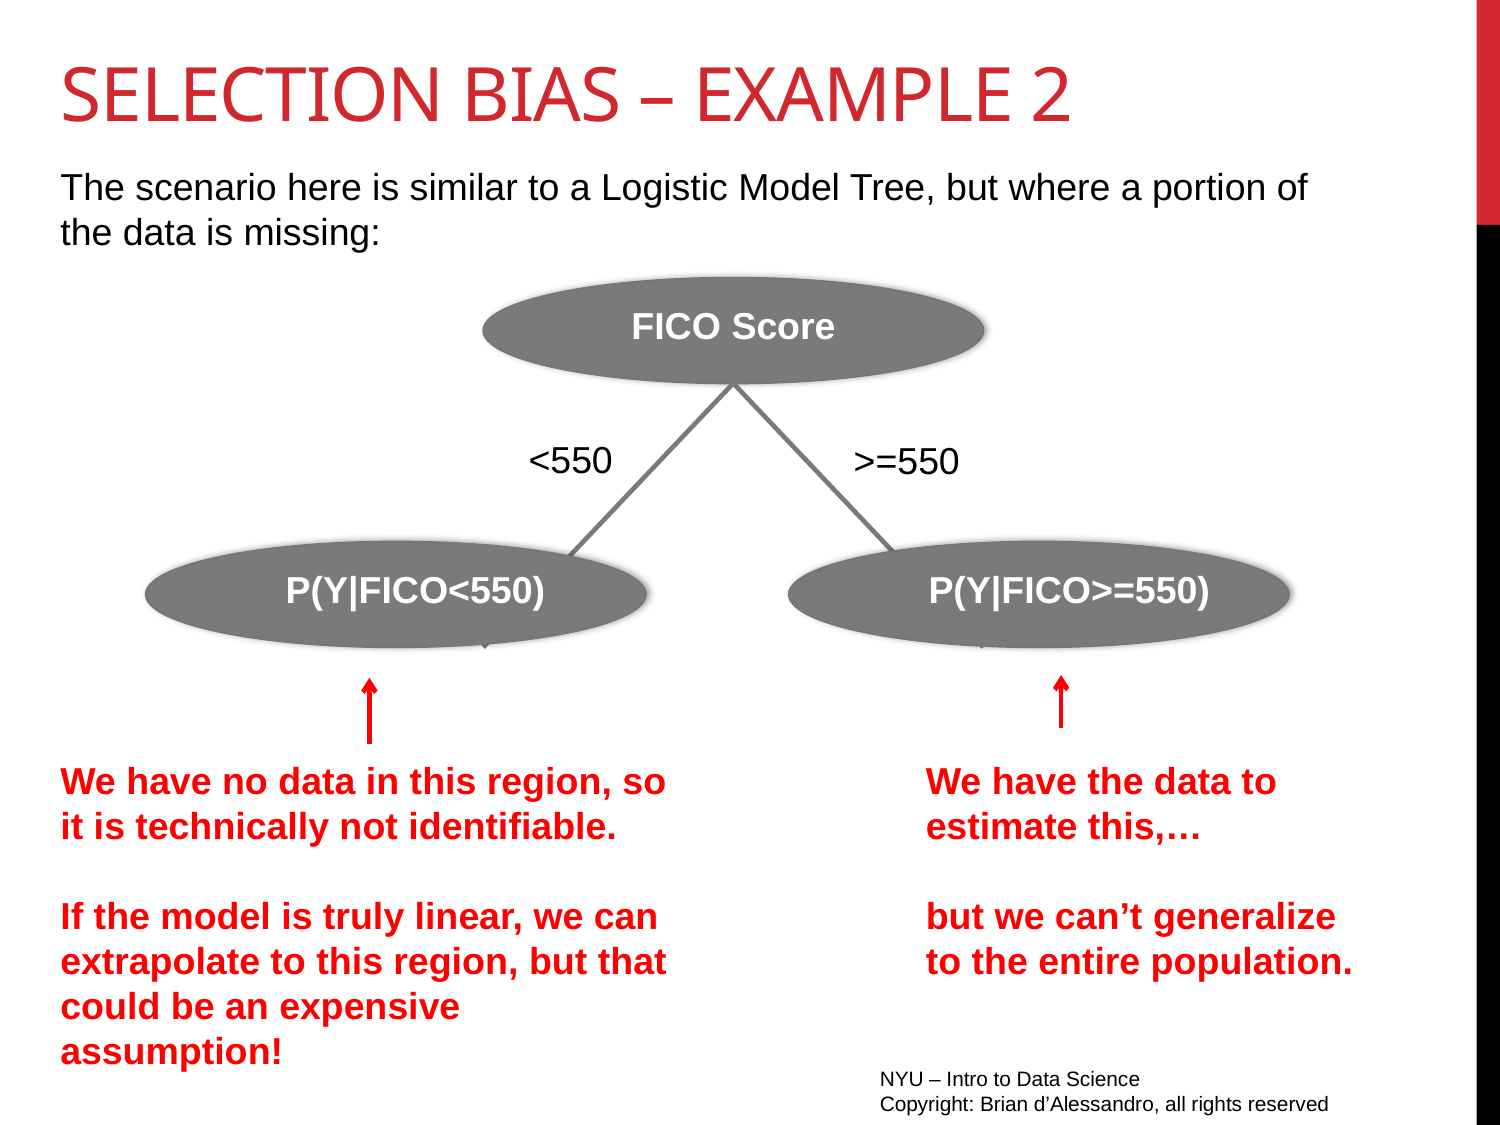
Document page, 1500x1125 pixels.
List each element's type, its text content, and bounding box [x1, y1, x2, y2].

text_box We have no data in this region, so it is technically not identifiable. If the model is truly linear, we can extrapolate to this region, but that could be an expensive assumption! [45, 749, 689, 1080]
text_box The scenario here is similar to a Logistic Model Tree, but where a portion of the data is missing: [45, 155, 1327, 260]
title Selection bias – example 2 [45, 0, 1423, 145]
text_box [145, 277, 1290, 648]
text_box We have the data to estimate this,… but we can’t generalize to the entire population. [911, 749, 1384, 990]
